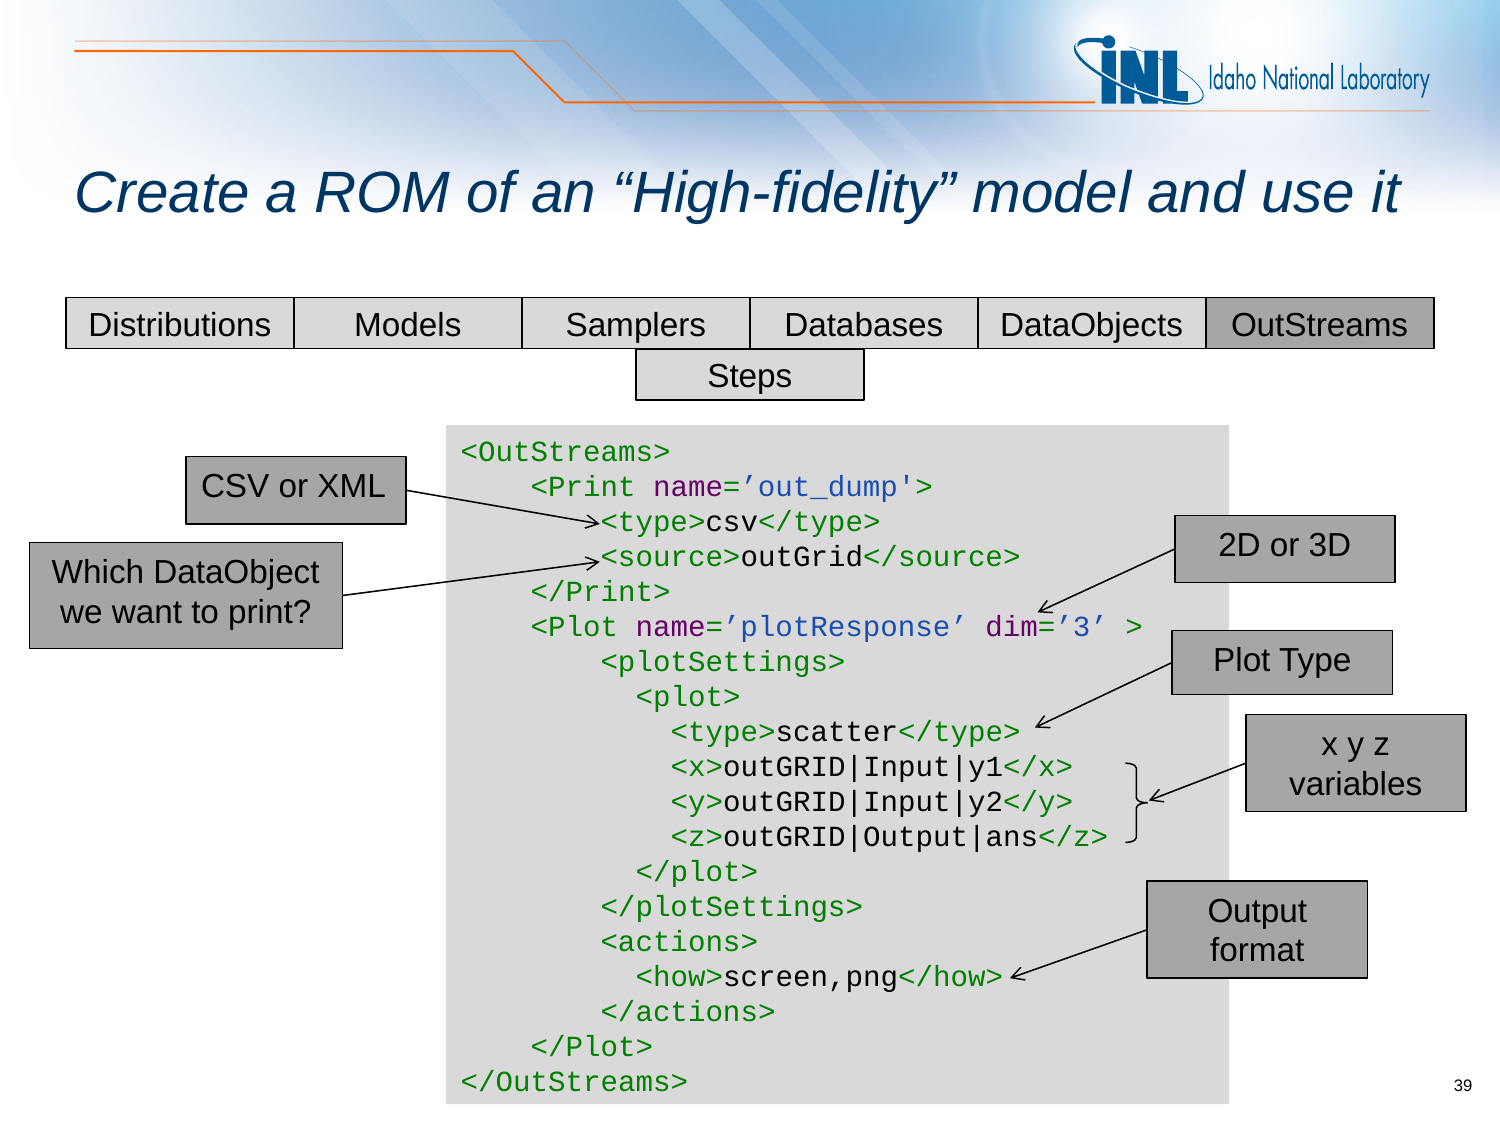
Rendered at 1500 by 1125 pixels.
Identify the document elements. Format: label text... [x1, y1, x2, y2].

picture [0, 0, 1500, 1125]
slide_number 39 [1429, 1074, 1473, 1096]
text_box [342, 561, 600, 596]
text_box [1148, 762, 1247, 801]
text_box Plot Type [1172, 630, 1393, 695]
text_box CSV or XML [185, 456, 407, 524]
text_box Distributions [66, 297, 293, 349]
text_box DataObjects [977, 297, 1206, 349]
text_box Models [293, 297, 522, 349]
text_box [1034, 662, 1173, 728]
text_box Output format [1147, 881, 1368, 979]
text_box x y z variables [1245, 714, 1466, 812]
text_box Samplers [522, 297, 749, 349]
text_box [405, 490, 601, 525]
text_box 2D or 3D [1174, 515, 1395, 583]
text_box Which DataObject we want to print? [29, 542, 343, 649]
text_box Databases [749, 297, 977, 349]
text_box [1037, 548, 1176, 613]
text_box [1125, 763, 1144, 843]
title Create a ROM of an “High-fidelity” model and use it [74, 164, 1426, 227]
text_box <OutStreams> <Print name=’out_dump'> <type>csv</type> <source>outGrid</source> </Print> <Plot name=’plotResponse’ dim=’3’ > <plotSettings> <plot> <type>scatter</type> <x>outGRID|Input|y1</x> <y>outGRID|Input|y2</y> <z>outGRID|Output|ans</z> </plot> </plotSettings> <actions> <how>screen,png</how> </actions> </Plot> </OutStreams> [445, 425, 1229, 1105]
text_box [1009, 929, 1148, 979]
text_box OutStreams [1206, 297, 1434, 349]
text_box Steps [635, 348, 864, 400]
